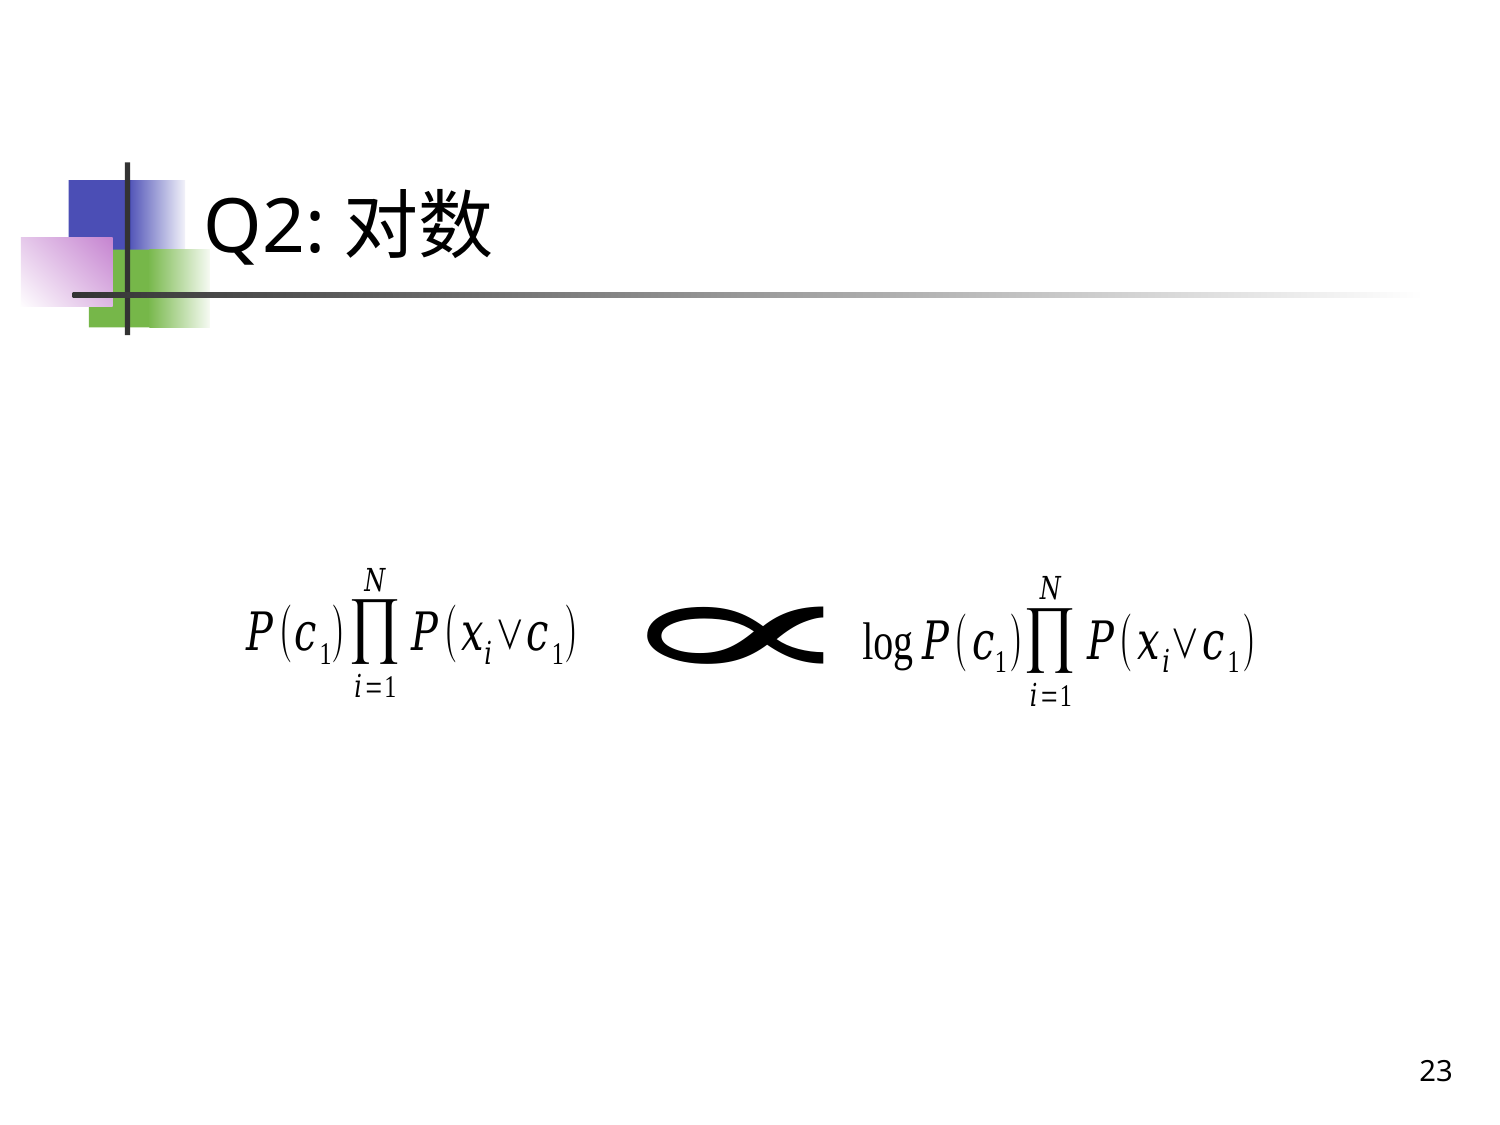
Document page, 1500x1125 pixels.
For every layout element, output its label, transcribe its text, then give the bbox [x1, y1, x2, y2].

title Q2:对数 [188, 35, 1468, 275]
slide_number 23 [1155, 1024, 1468, 1100]
